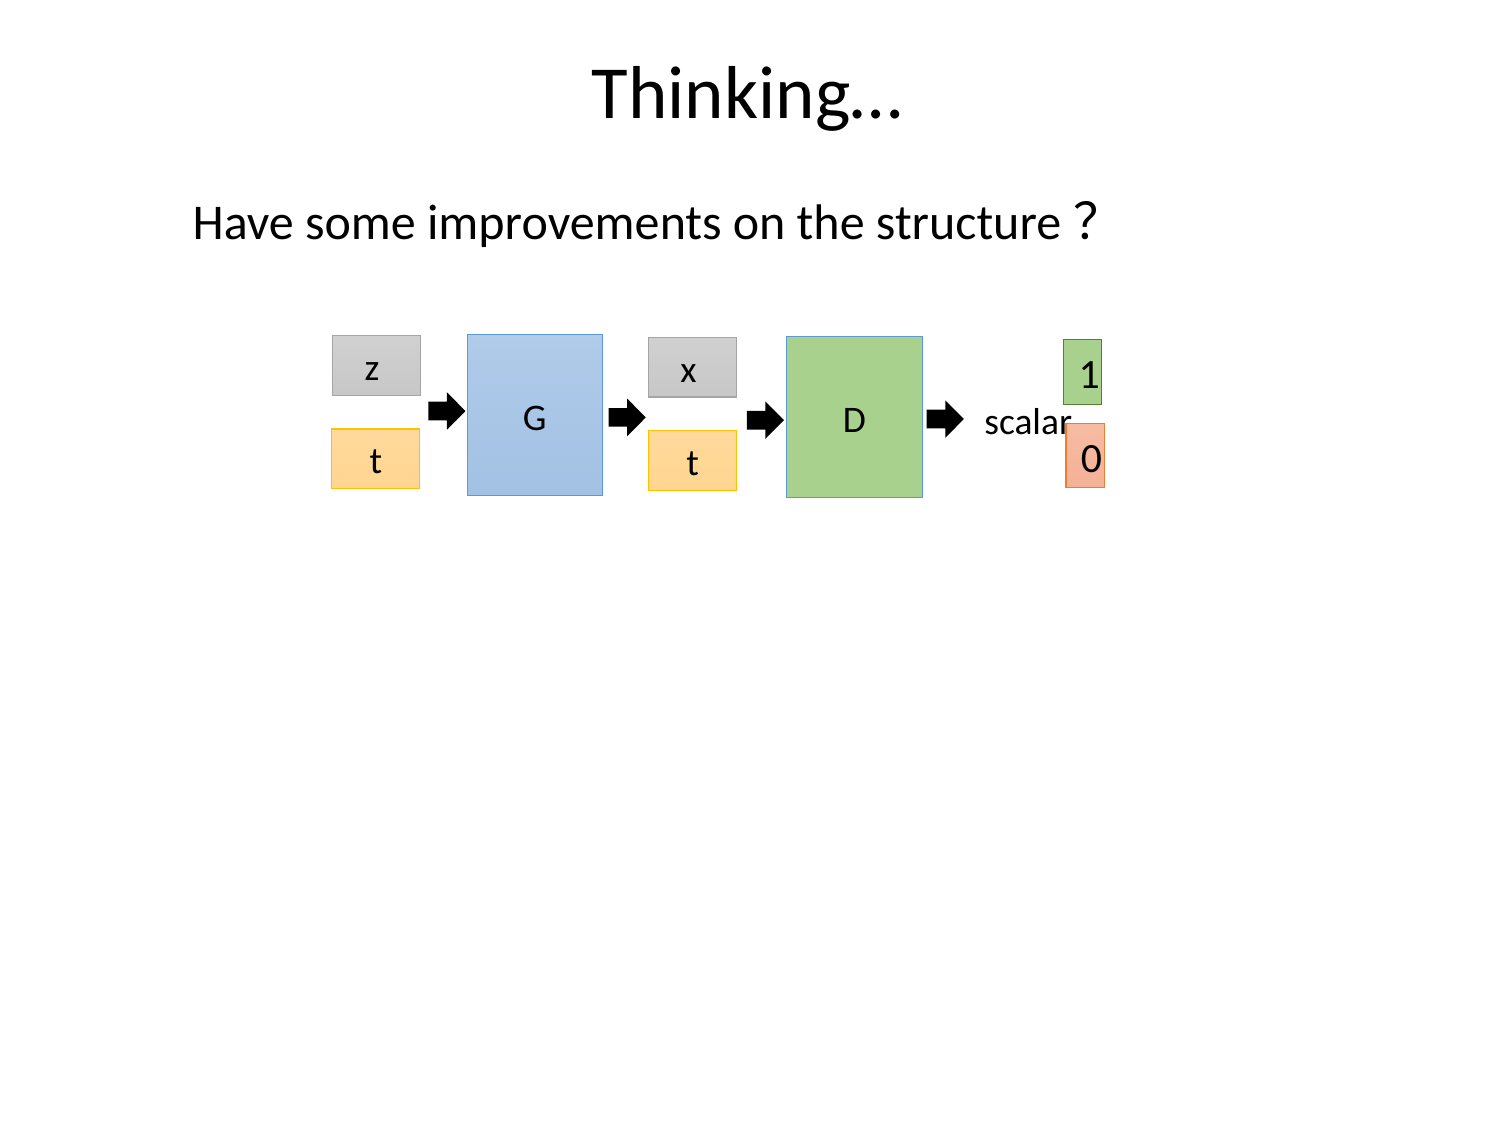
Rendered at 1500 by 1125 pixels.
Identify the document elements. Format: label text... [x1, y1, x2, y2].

text_box Have some improvements on the structure？ [177, 182, 1150, 258]
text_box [331, 334, 1105, 502]
text_box Thinking… [0, 36, 1495, 141]
